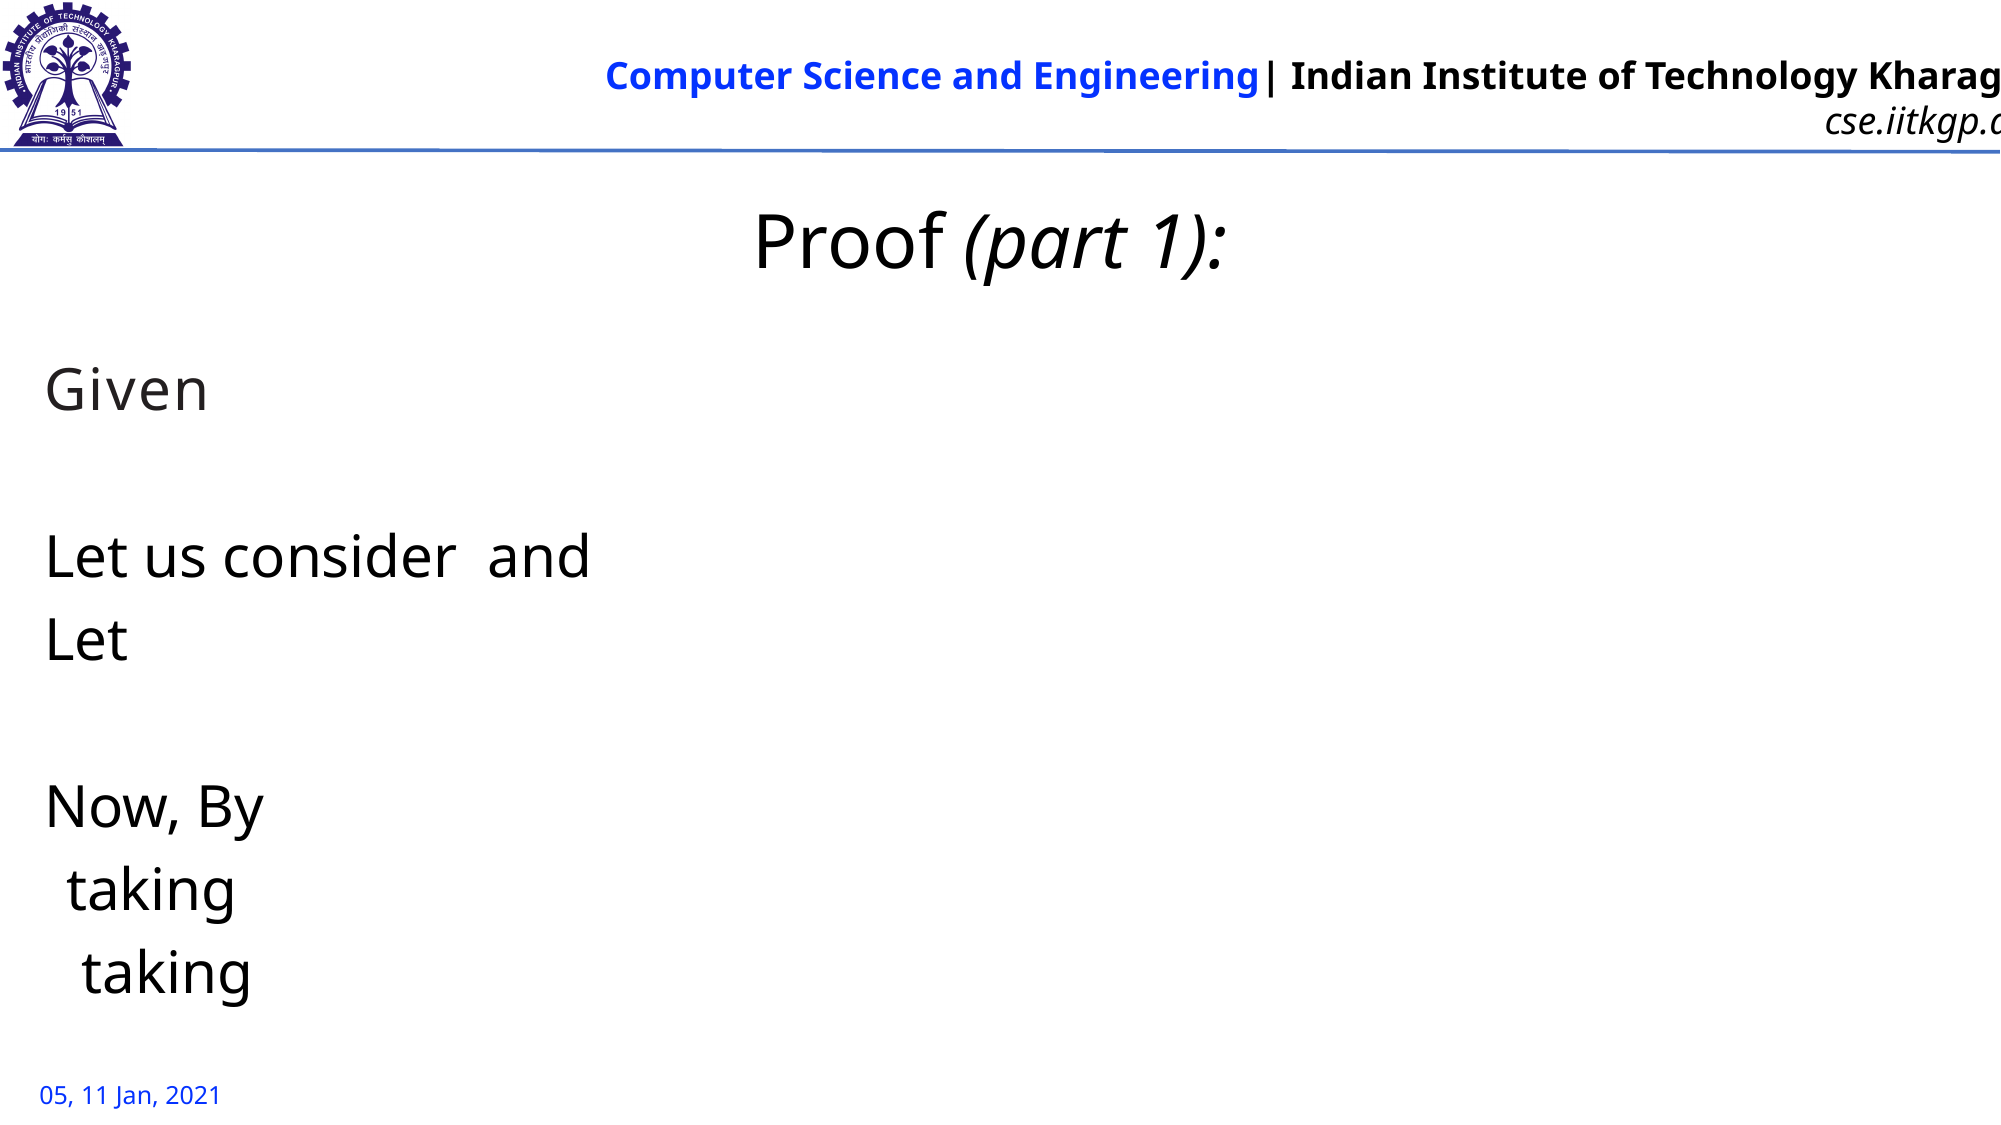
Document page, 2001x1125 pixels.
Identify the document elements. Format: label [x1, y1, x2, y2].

picture [2, 2, 131, 147]
slide_number [24, 1065, 331, 1125]
